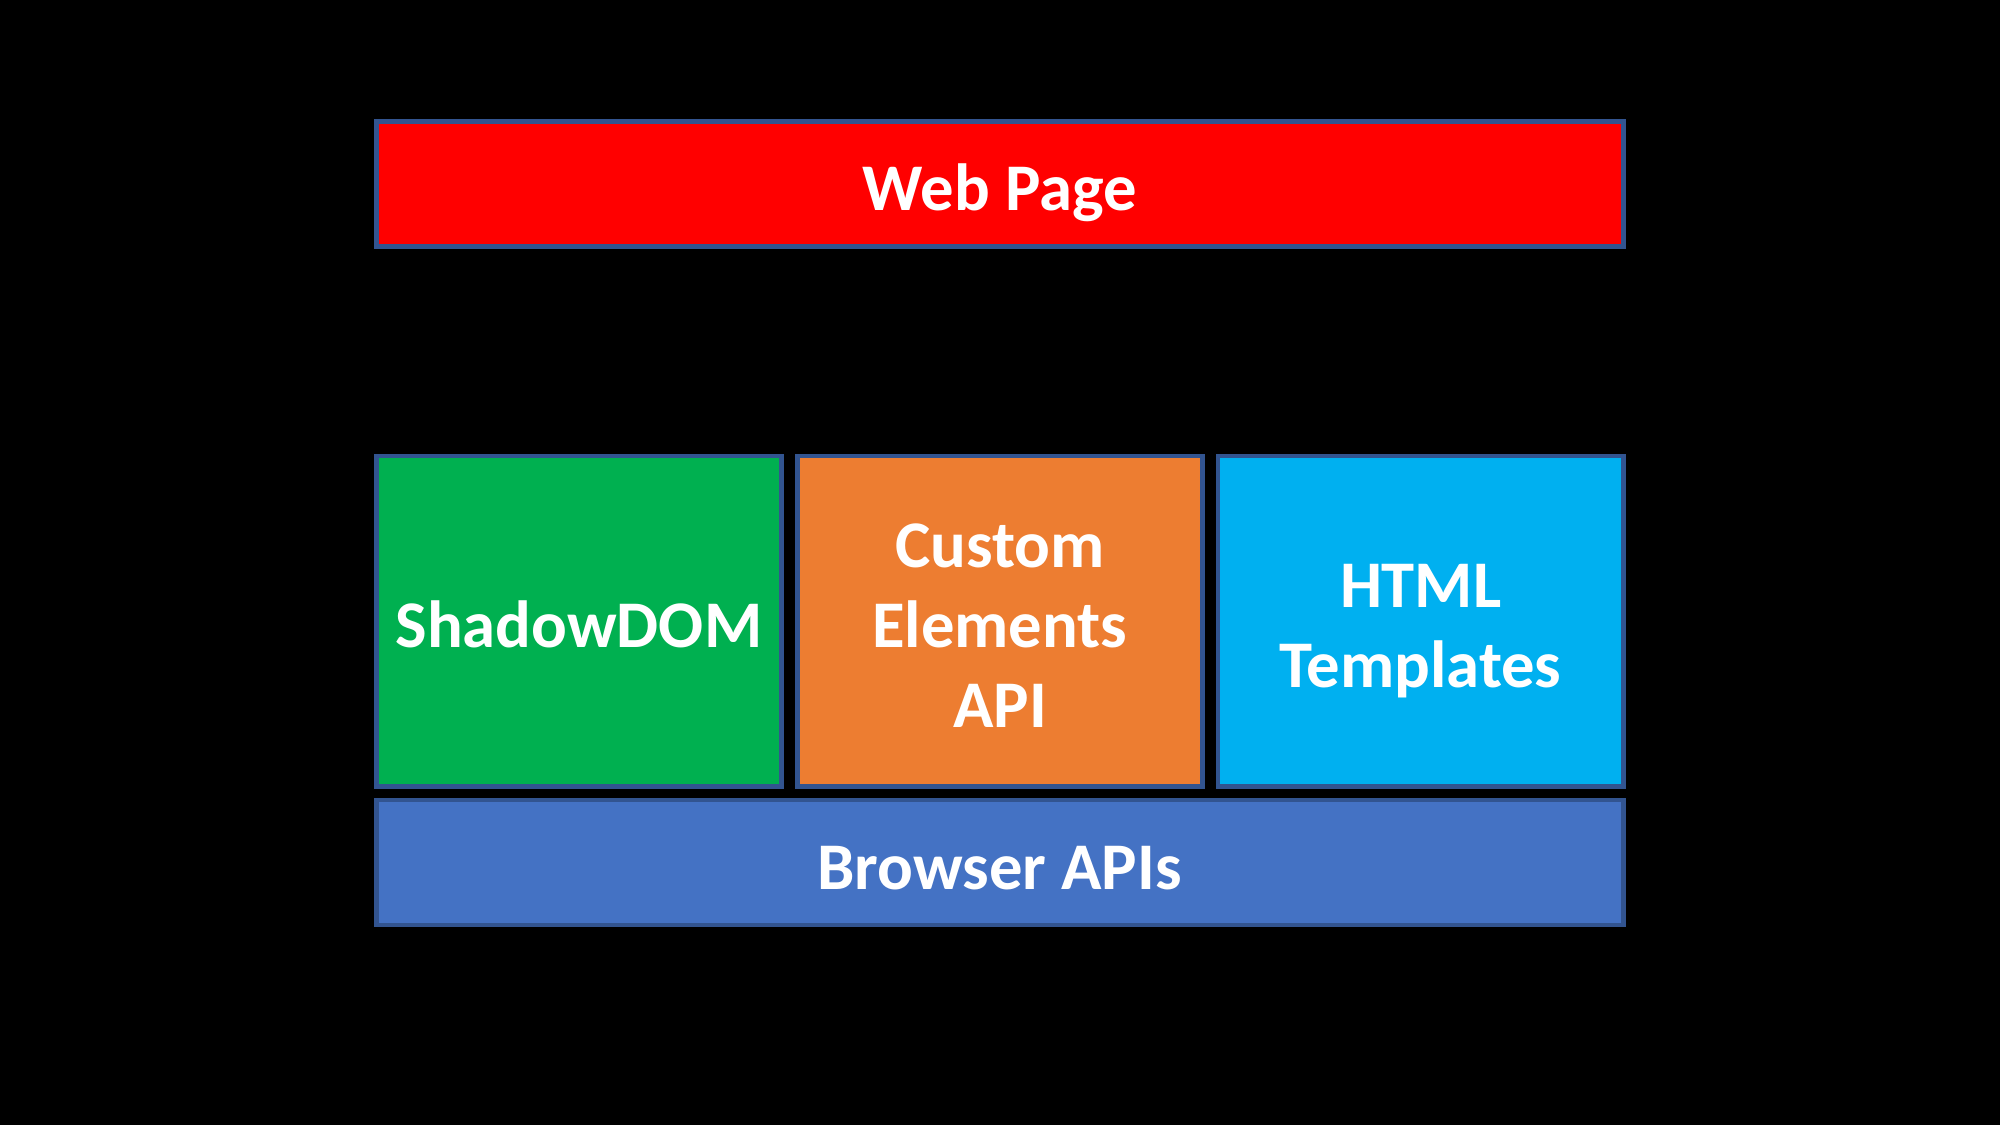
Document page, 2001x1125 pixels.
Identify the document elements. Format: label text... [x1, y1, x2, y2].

text_box ShadowDOM [376, 455, 783, 787]
text_box Browser APIs [375, 799, 1624, 926]
text_box HTML Templates [1217, 455, 1624, 787]
text_box Web Page [375, 121, 1624, 248]
text_box Custom Elements API [796, 455, 1204, 787]
